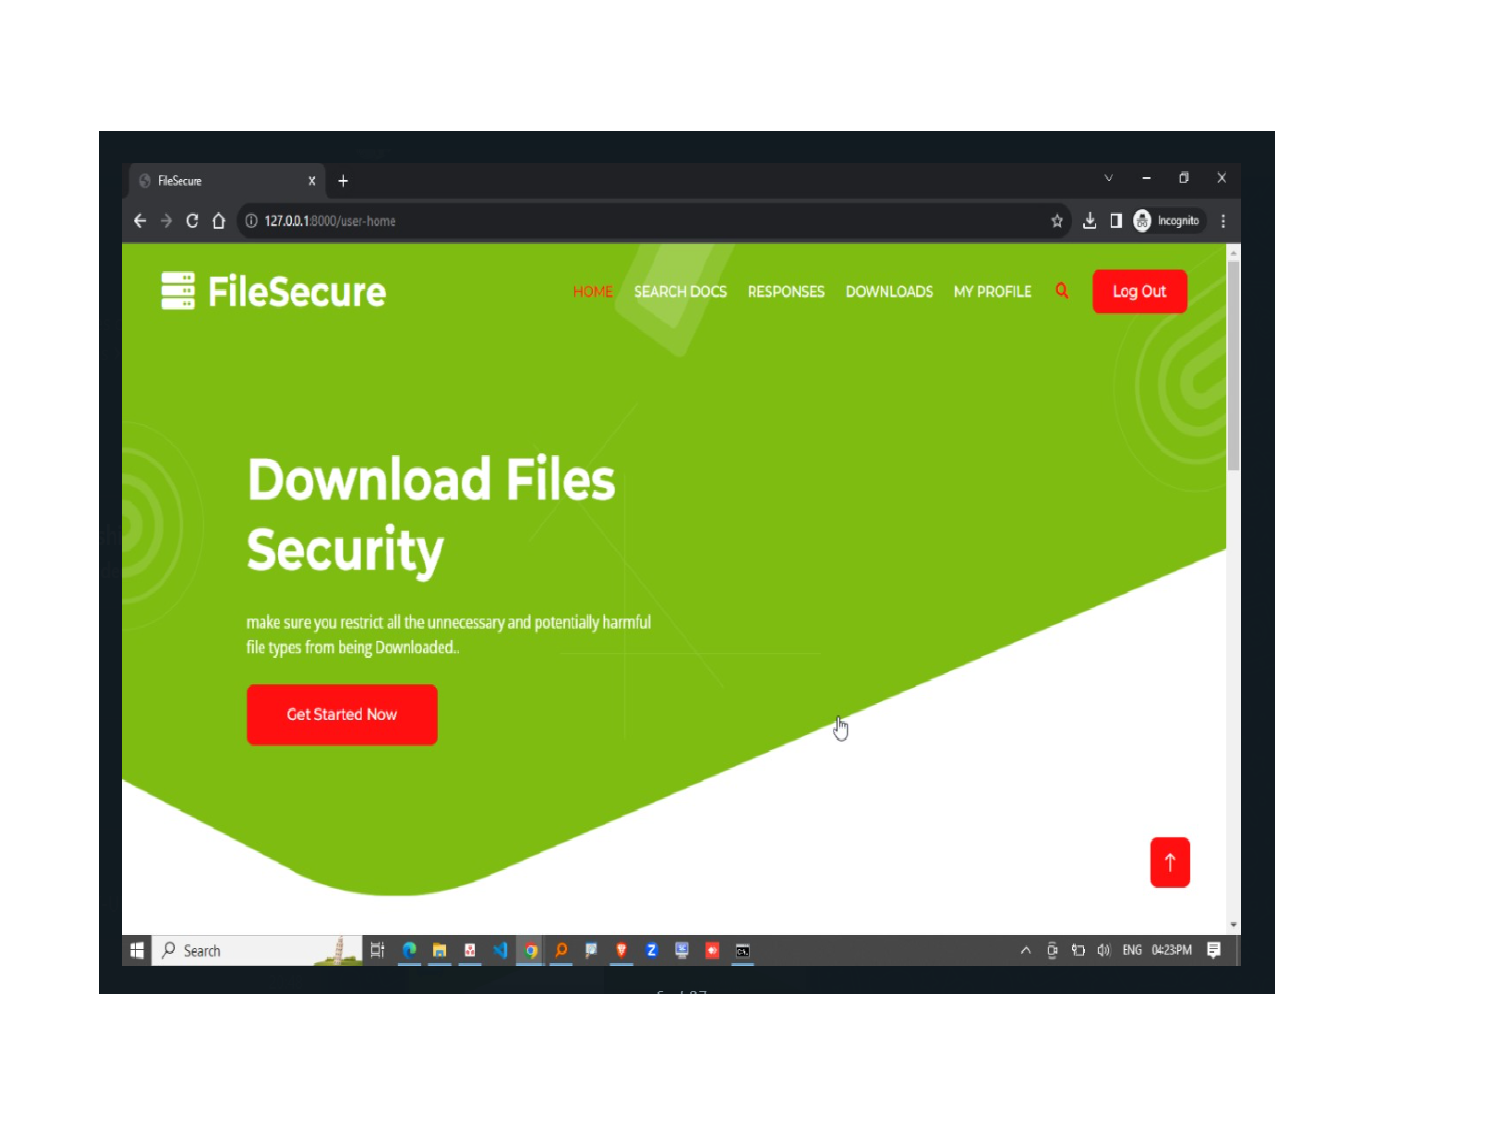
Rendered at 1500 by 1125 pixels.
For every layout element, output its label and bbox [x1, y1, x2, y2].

picture [99, 131, 1275, 994]
